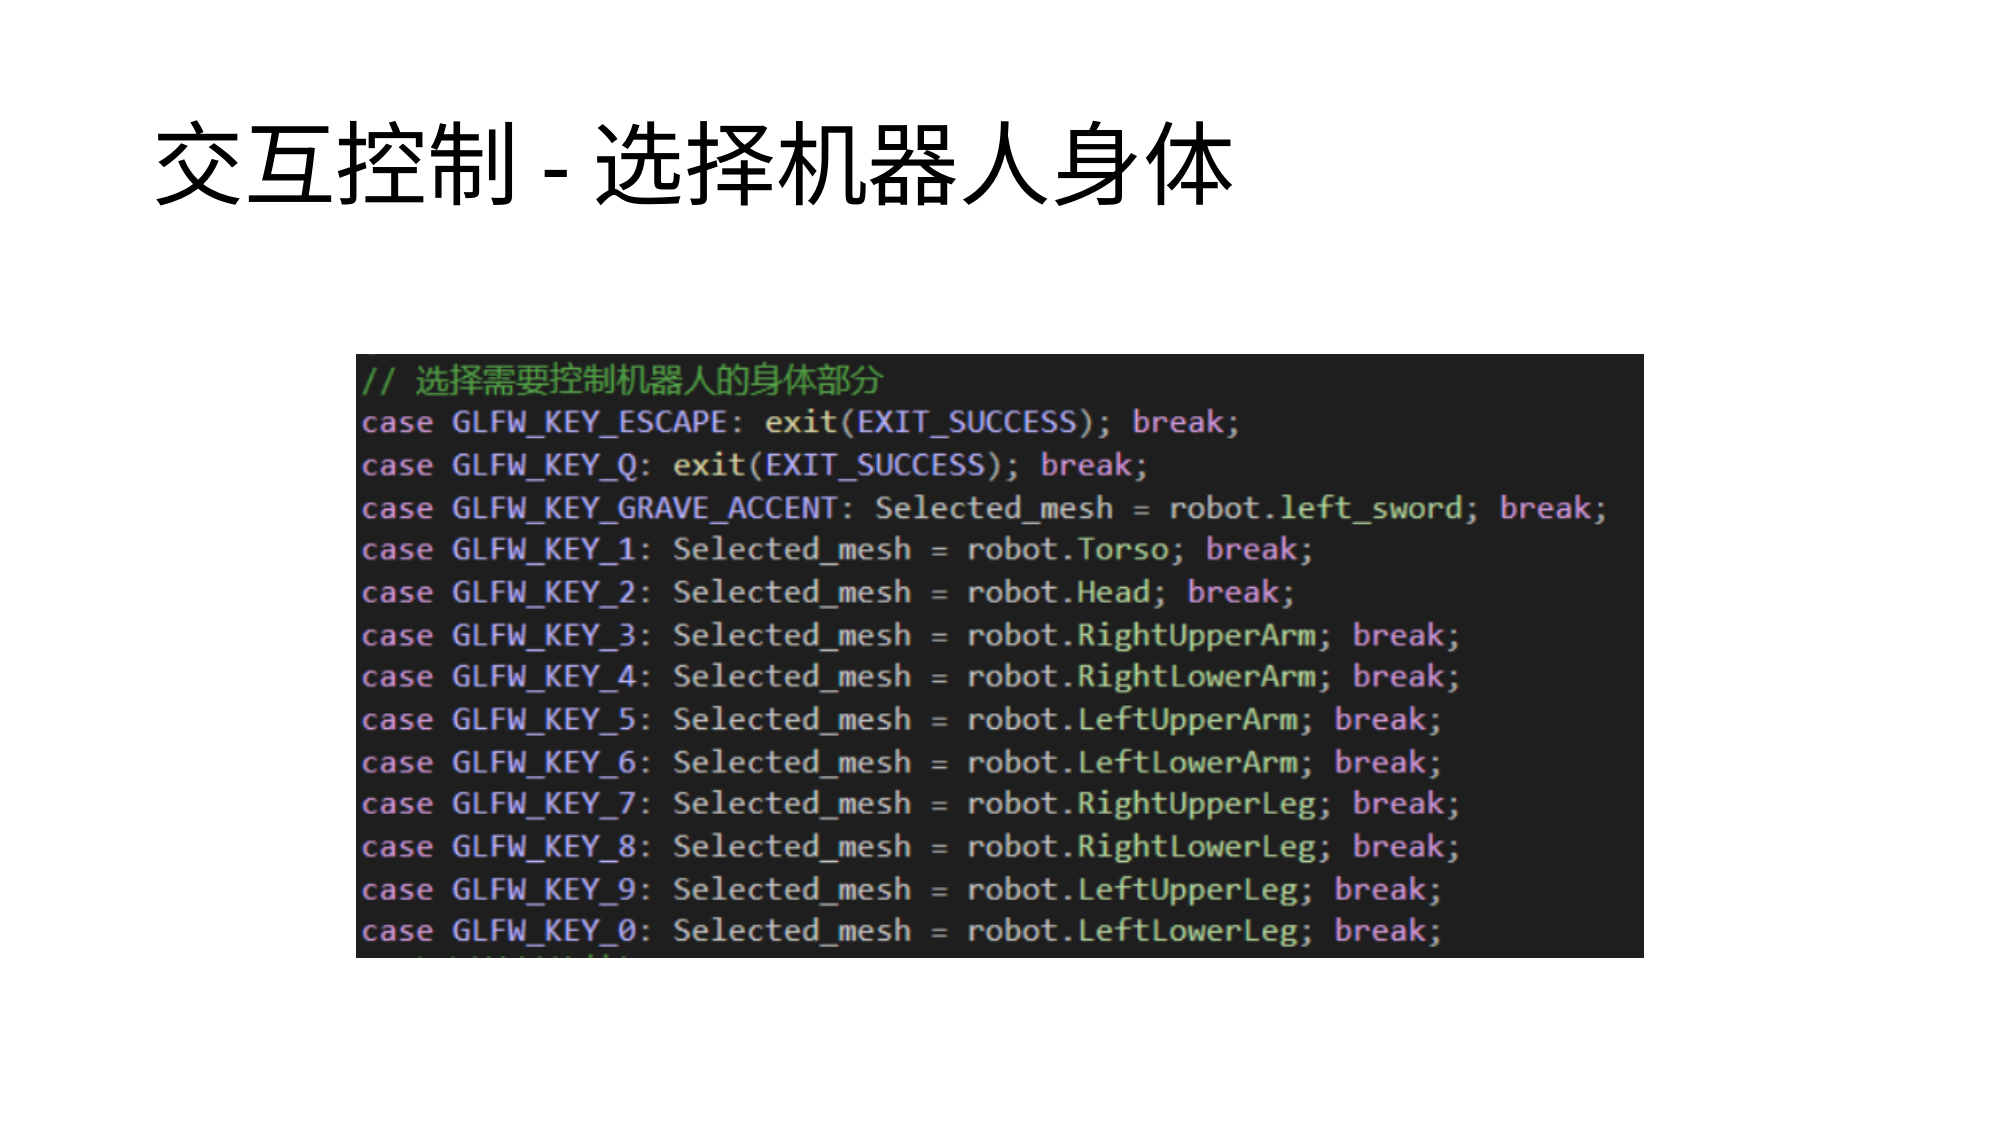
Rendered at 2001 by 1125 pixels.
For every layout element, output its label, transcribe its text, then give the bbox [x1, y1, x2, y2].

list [356, 354, 1644, 958]
title 交互控制-选择机器人身体 [137, 59, 1863, 278]
